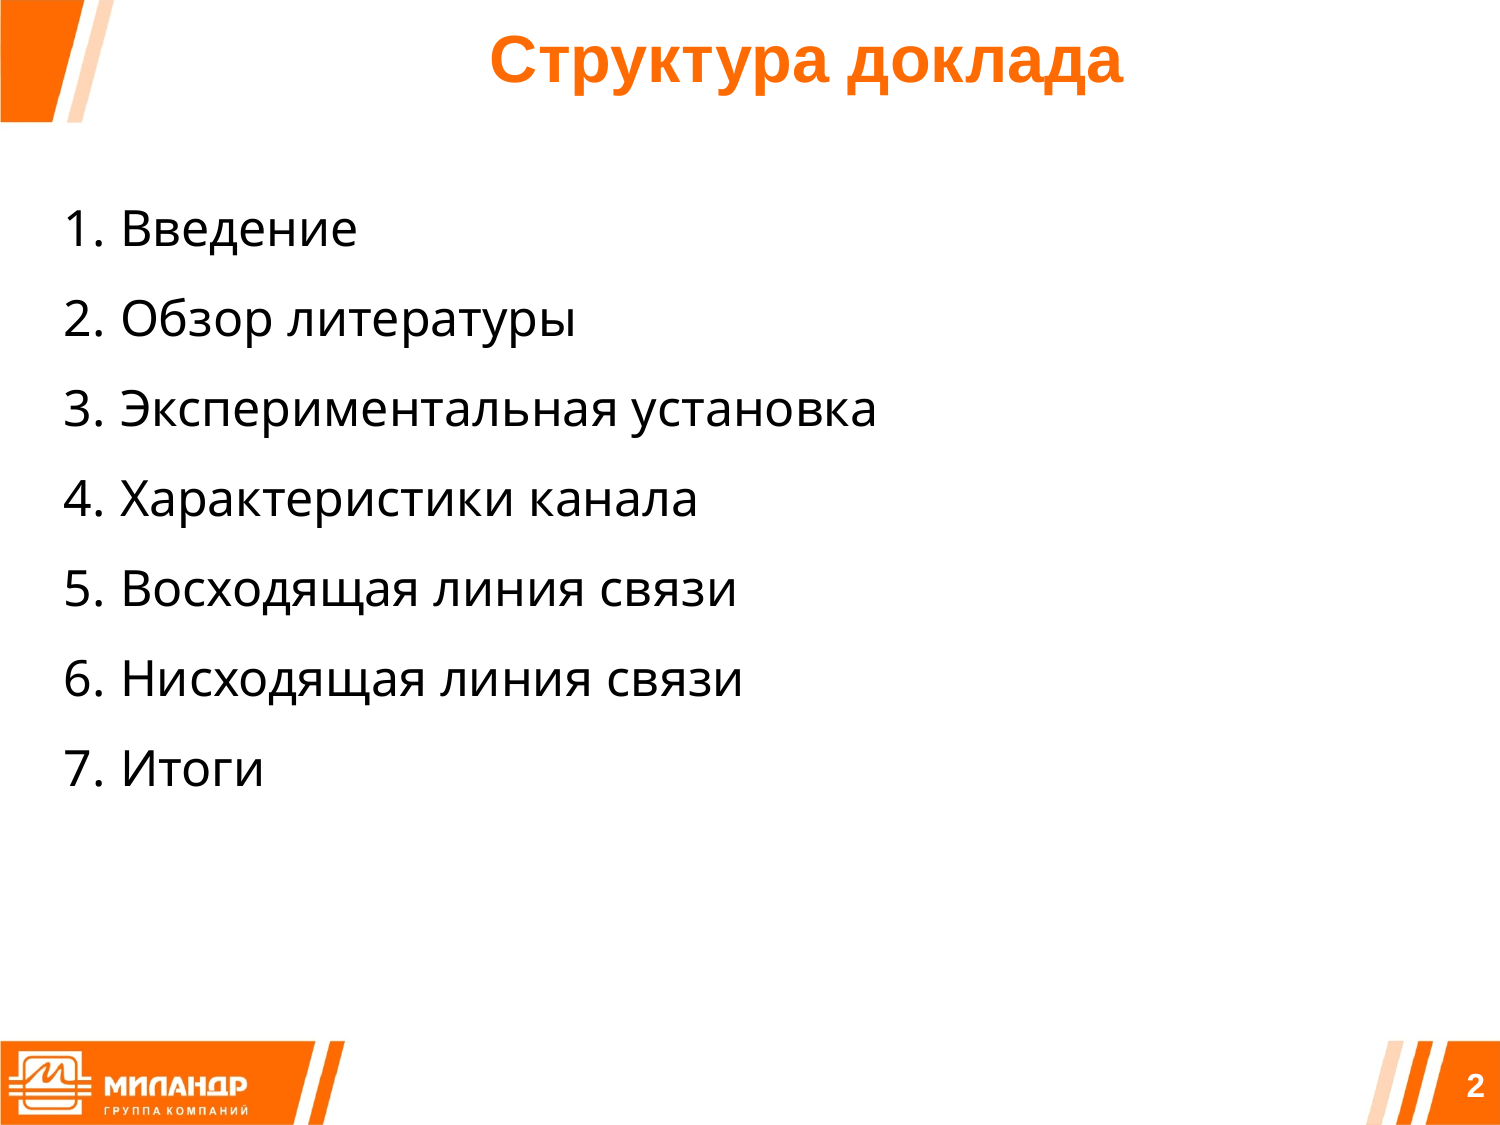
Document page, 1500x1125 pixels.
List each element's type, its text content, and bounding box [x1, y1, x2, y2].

picture [0, 0, 1500, 1125]
text_box Введение Обзор литературы Экспериментальная установка Характеристики канала Восходящая линия связи Нисходящая линия связи Итоги [49, 159, 1459, 805]
slide_number 2 [1425, 1057, 1500, 1118]
list Структура доклада [114, 0, 1500, 123]
